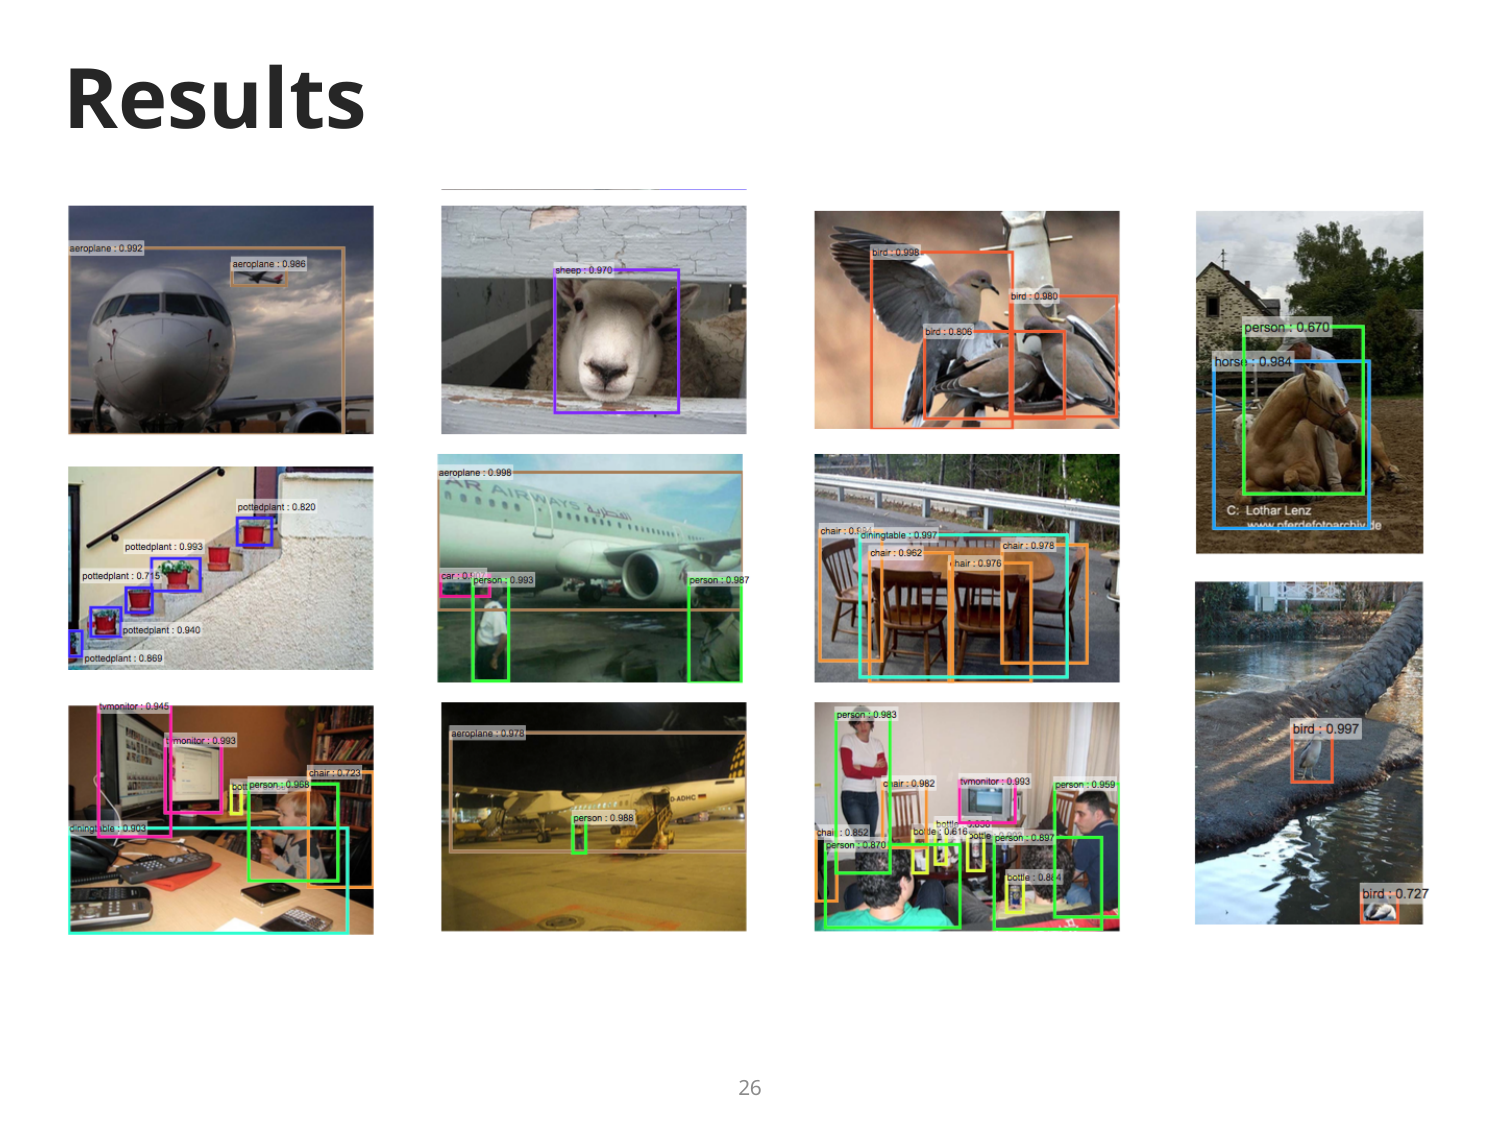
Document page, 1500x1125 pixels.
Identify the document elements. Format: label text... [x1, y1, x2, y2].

picture [62, 189, 1438, 936]
slide_number 26 [575, 1058, 925, 1119]
title Results [48, 41, 1456, 149]
